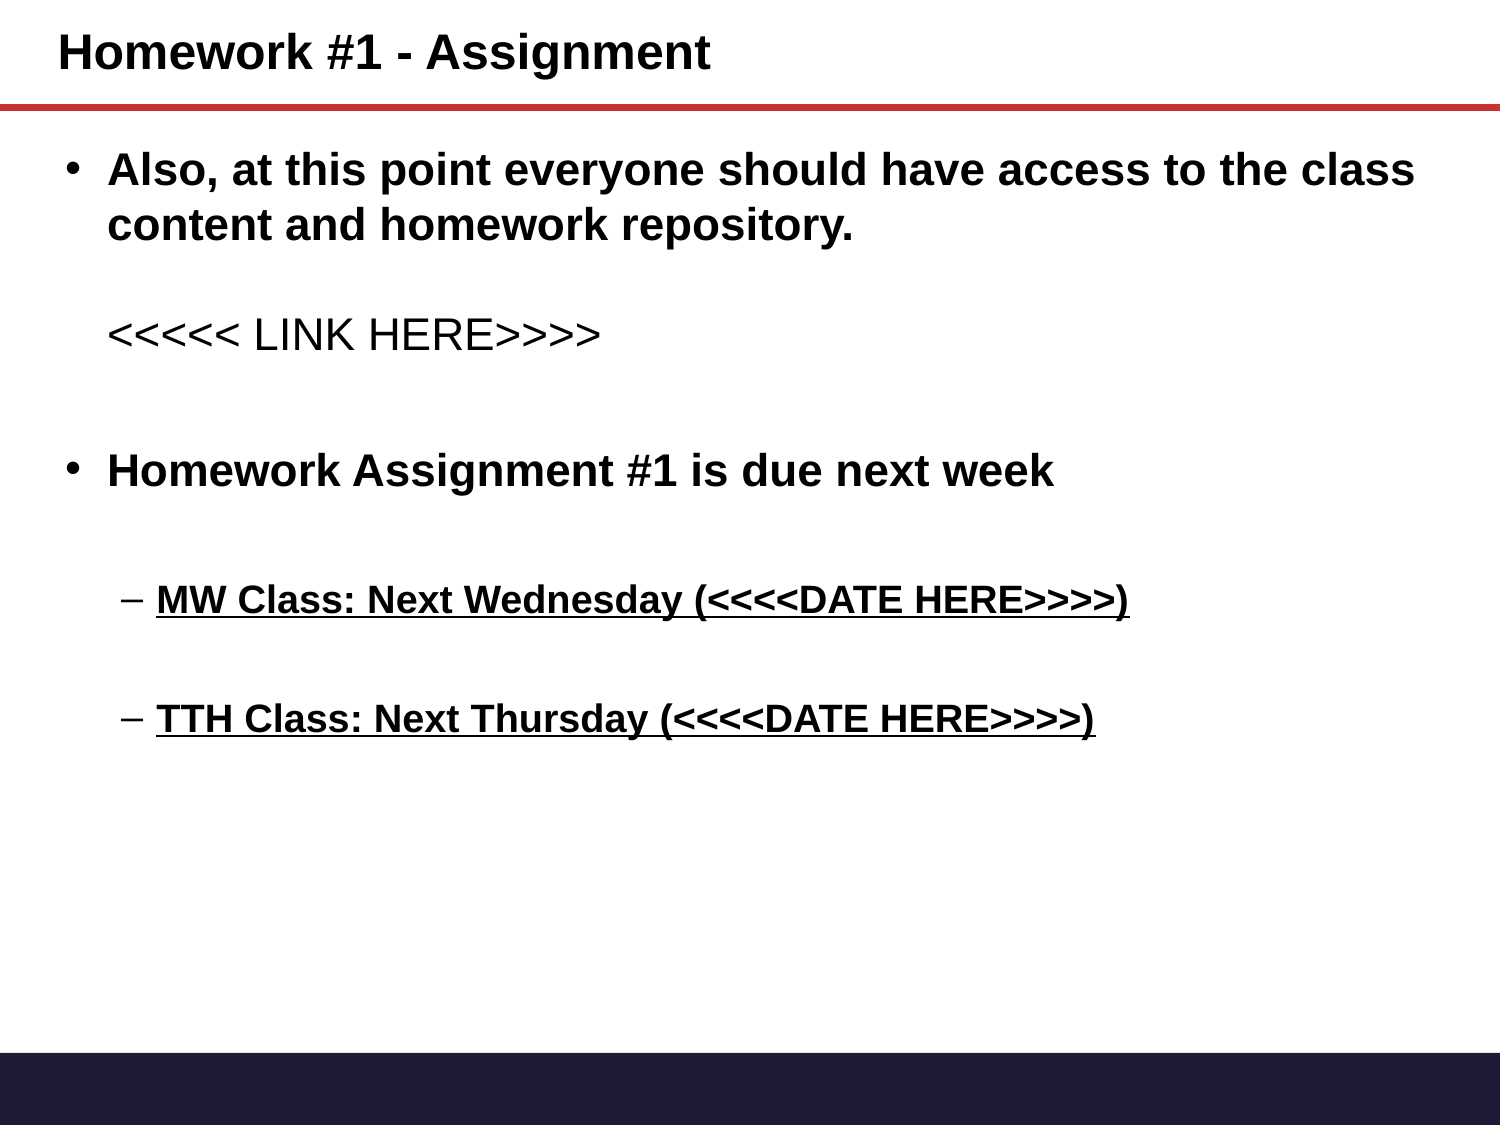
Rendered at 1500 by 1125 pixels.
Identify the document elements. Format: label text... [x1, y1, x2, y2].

text_box Also, at this point everyone should have access to the class content and homework repository. <<<<< LINK HERE>>>> Homework Assignment #1 is due next week MW Class: Next Wednesday (<<<<DATE HERE>>>>) TTH Class: Next Thursday (<<<<DATE HERE>>>>) [49, 124, 1484, 756]
title Homework #1 - Assignment [49, 0, 948, 108]
